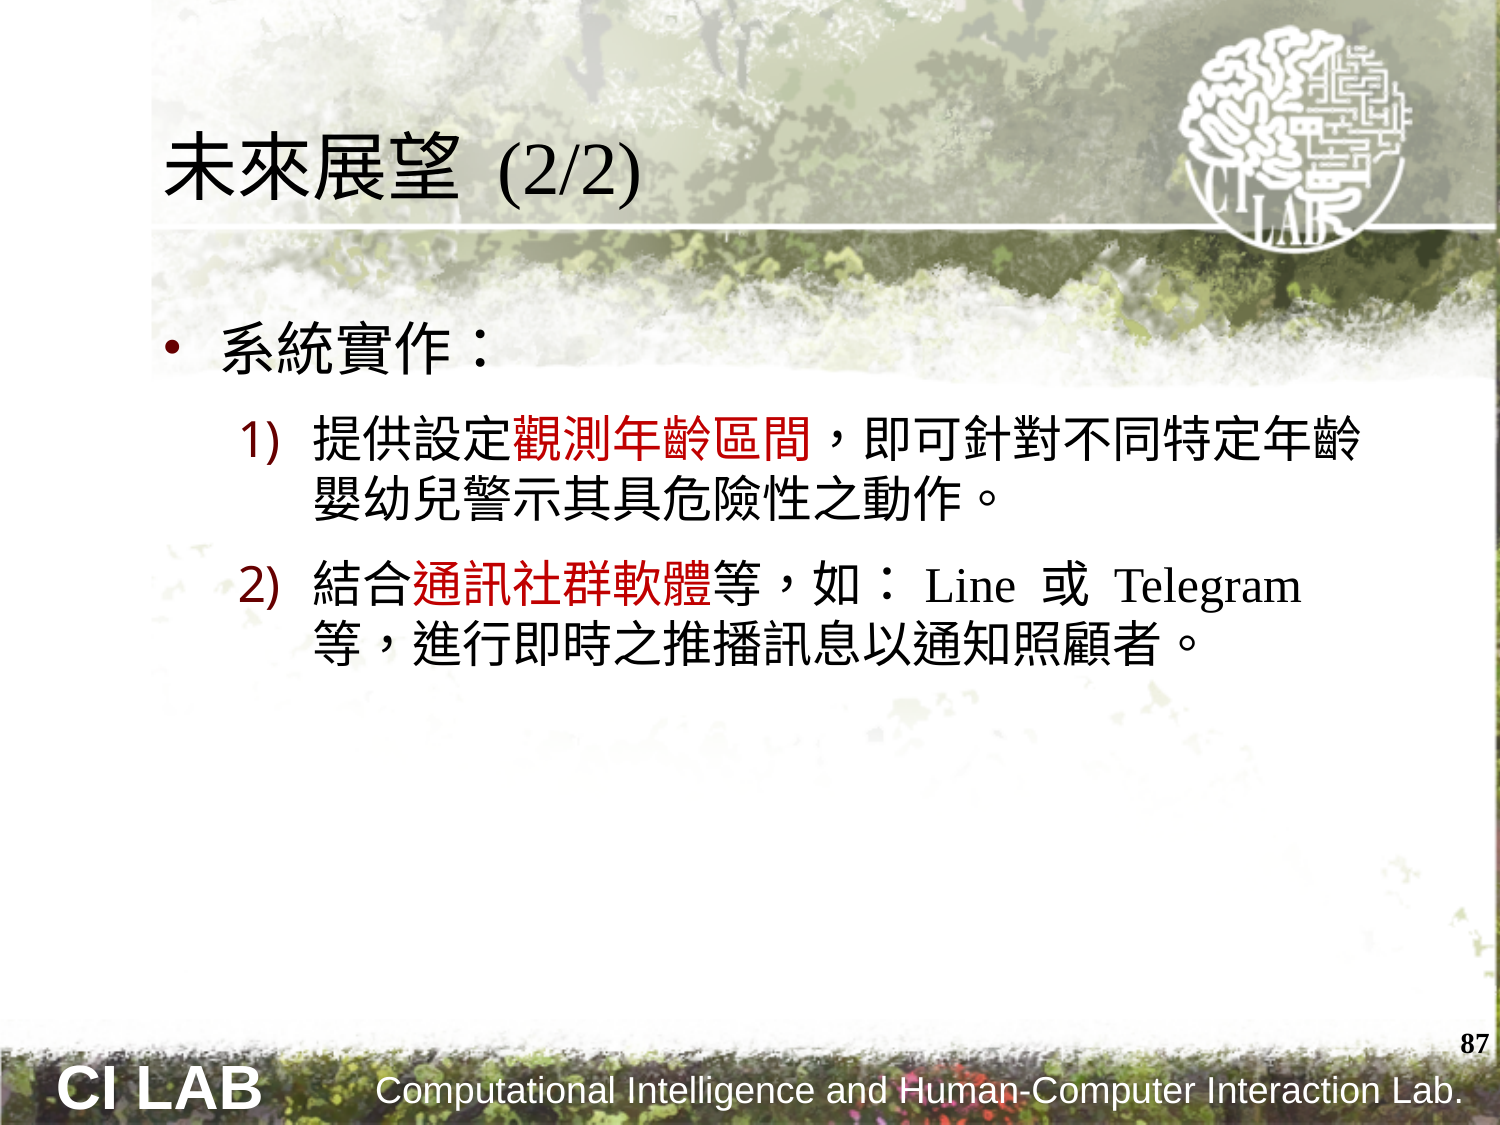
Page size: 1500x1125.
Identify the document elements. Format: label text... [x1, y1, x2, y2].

slide_number 87 [1426, 985, 1500, 1067]
picture [0, 0, 1500, 1125]
title 未來展望 (2/2) [147, 31, 1448, 219]
text_box 系統實作： 提供設定觀測年齡區間，即可針對不同特定年齡嬰幼兒警示其具危險性之動作。 結合通訊社群軟體等，如：Line 或 Telegram 等，進行即時之推播訊息以通知照顧者。 [147, 304, 1410, 961]
